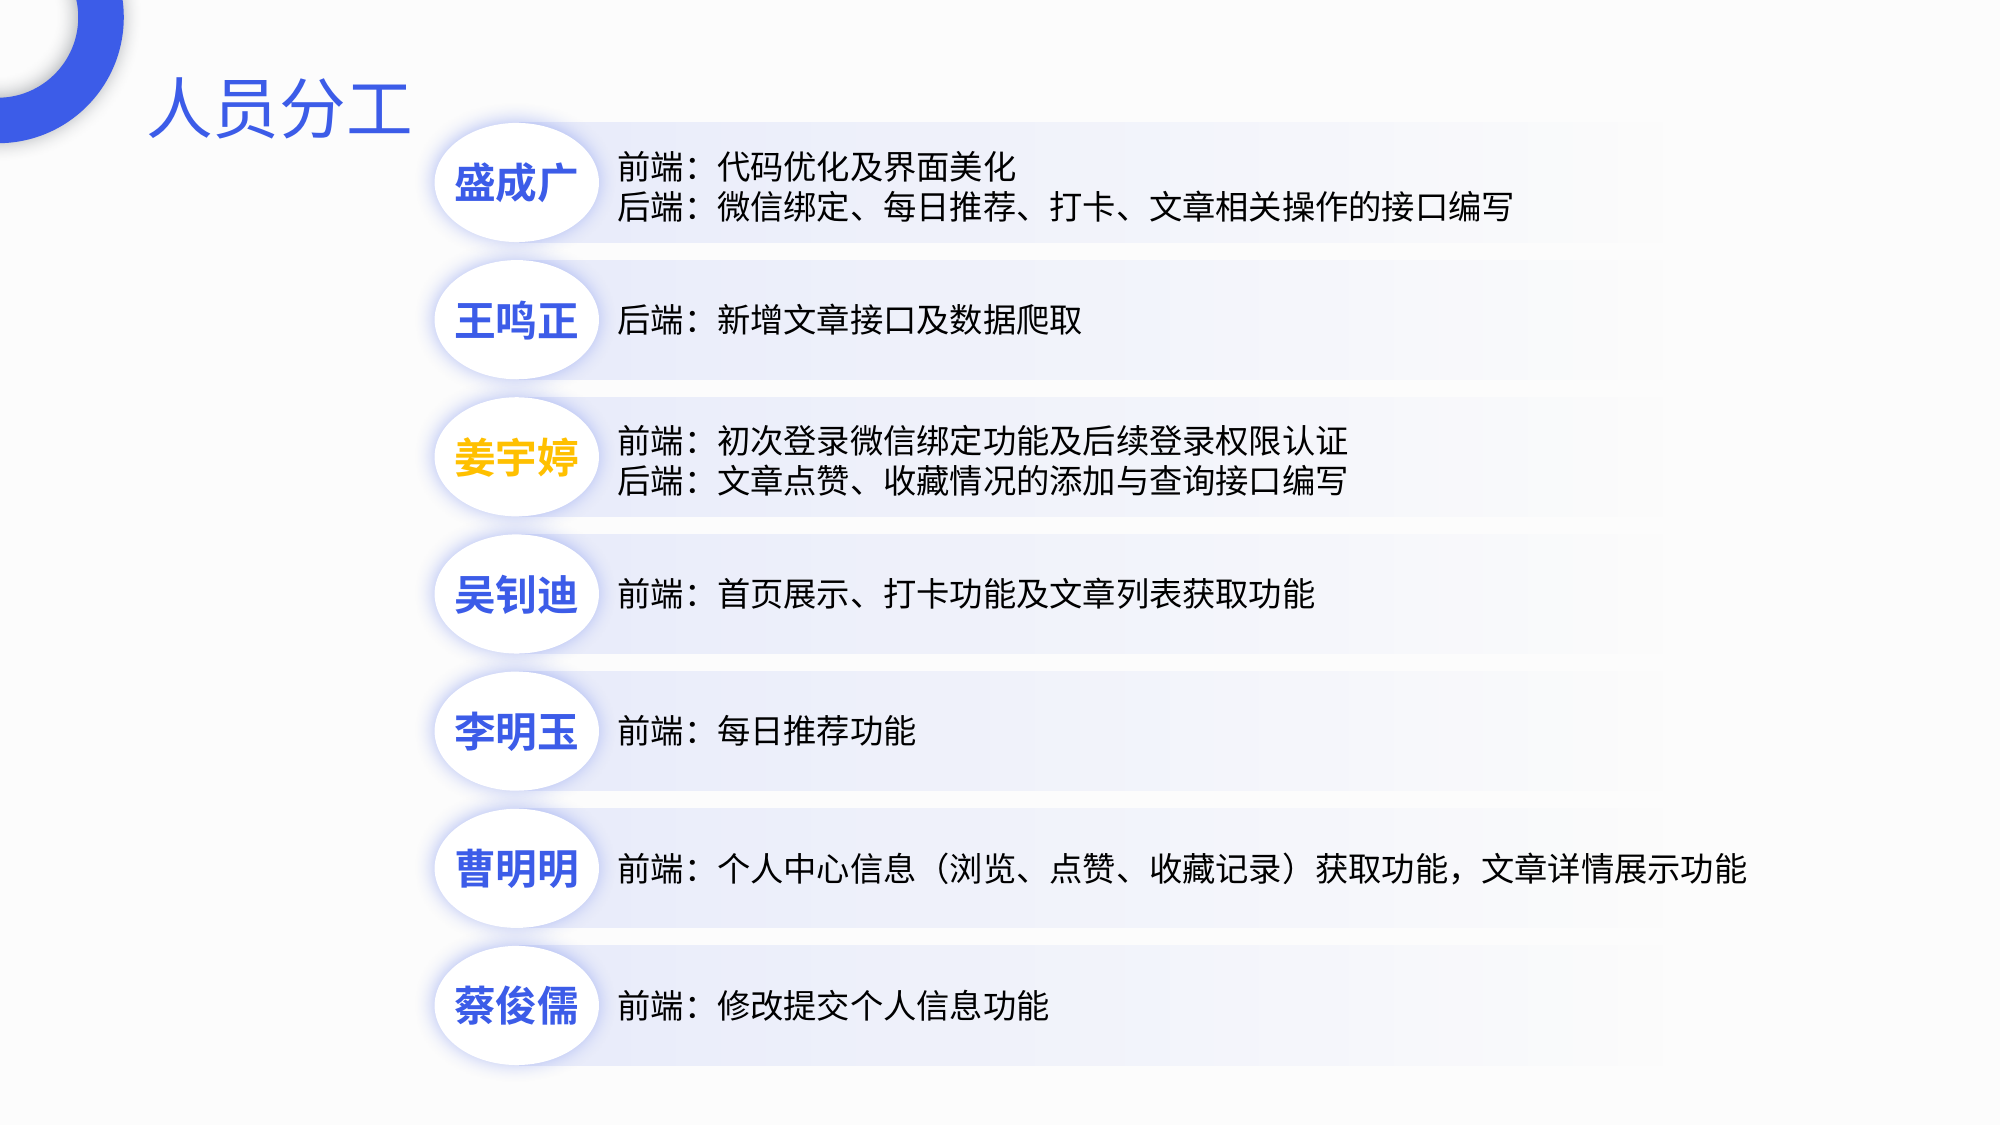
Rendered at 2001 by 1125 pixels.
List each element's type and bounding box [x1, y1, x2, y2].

text_box [434, 122, 1691, 243]
text_box [0, 0, 825, 156]
text_box [434, 671, 1850, 791]
text_box [434, 260, 1850, 380]
text_box [434, 808, 1850, 928]
text_box [434, 397, 1691, 517]
text_box [434, 945, 1850, 1066]
text_box [434, 534, 1850, 654]
